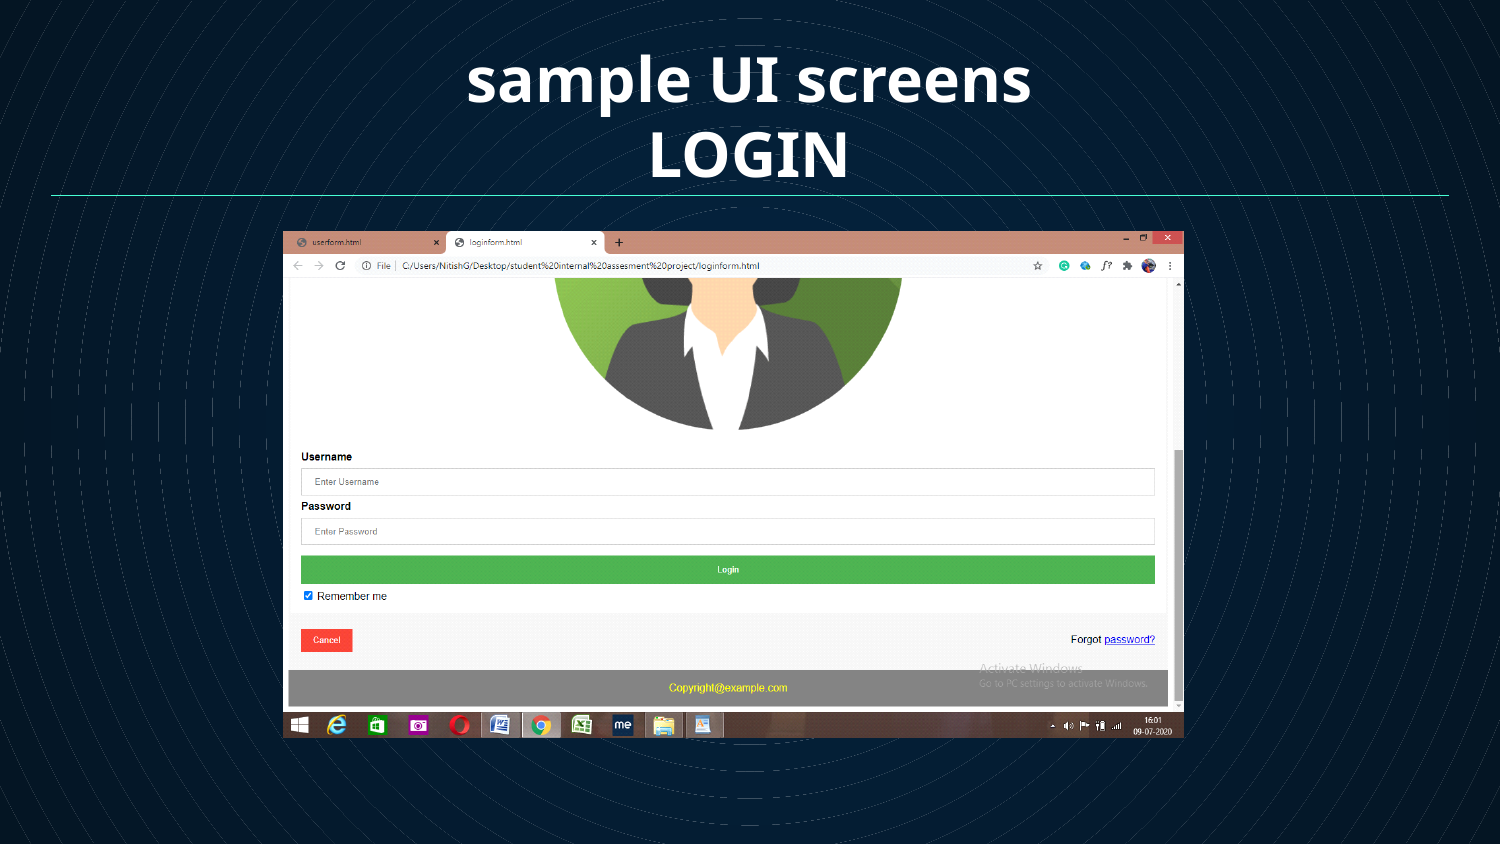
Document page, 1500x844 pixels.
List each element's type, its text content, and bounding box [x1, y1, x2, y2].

title sample UI screens LOGIN [51, 202, 1449, 206]
picture [283, 231, 1184, 739]
title sample UI screens LOGIN [51, 105, 1449, 195]
